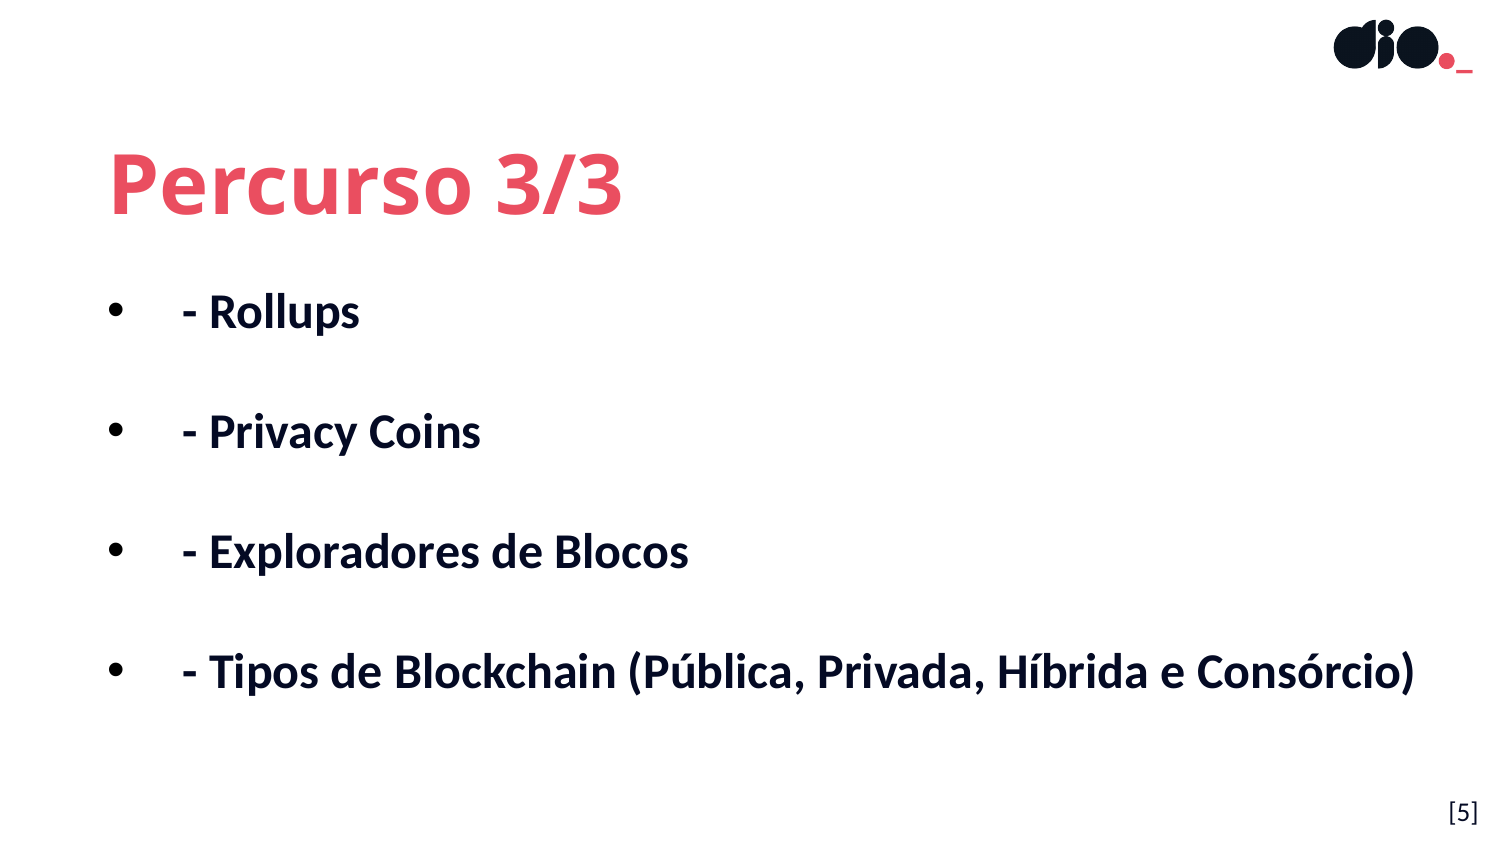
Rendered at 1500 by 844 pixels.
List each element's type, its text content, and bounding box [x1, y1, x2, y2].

picture [1333, 19, 1473, 74]
text_box - Rollups - Privacy Coins - Exploradores de Blocos - Tipos de Blockchain (Pública, Privada, Híbrida e Consórcio) [92, 211, 1477, 641]
text_box Percurso 3/3 [92, 104, 1309, 211]
slide_number [5] [1403, 779, 1494, 844]
